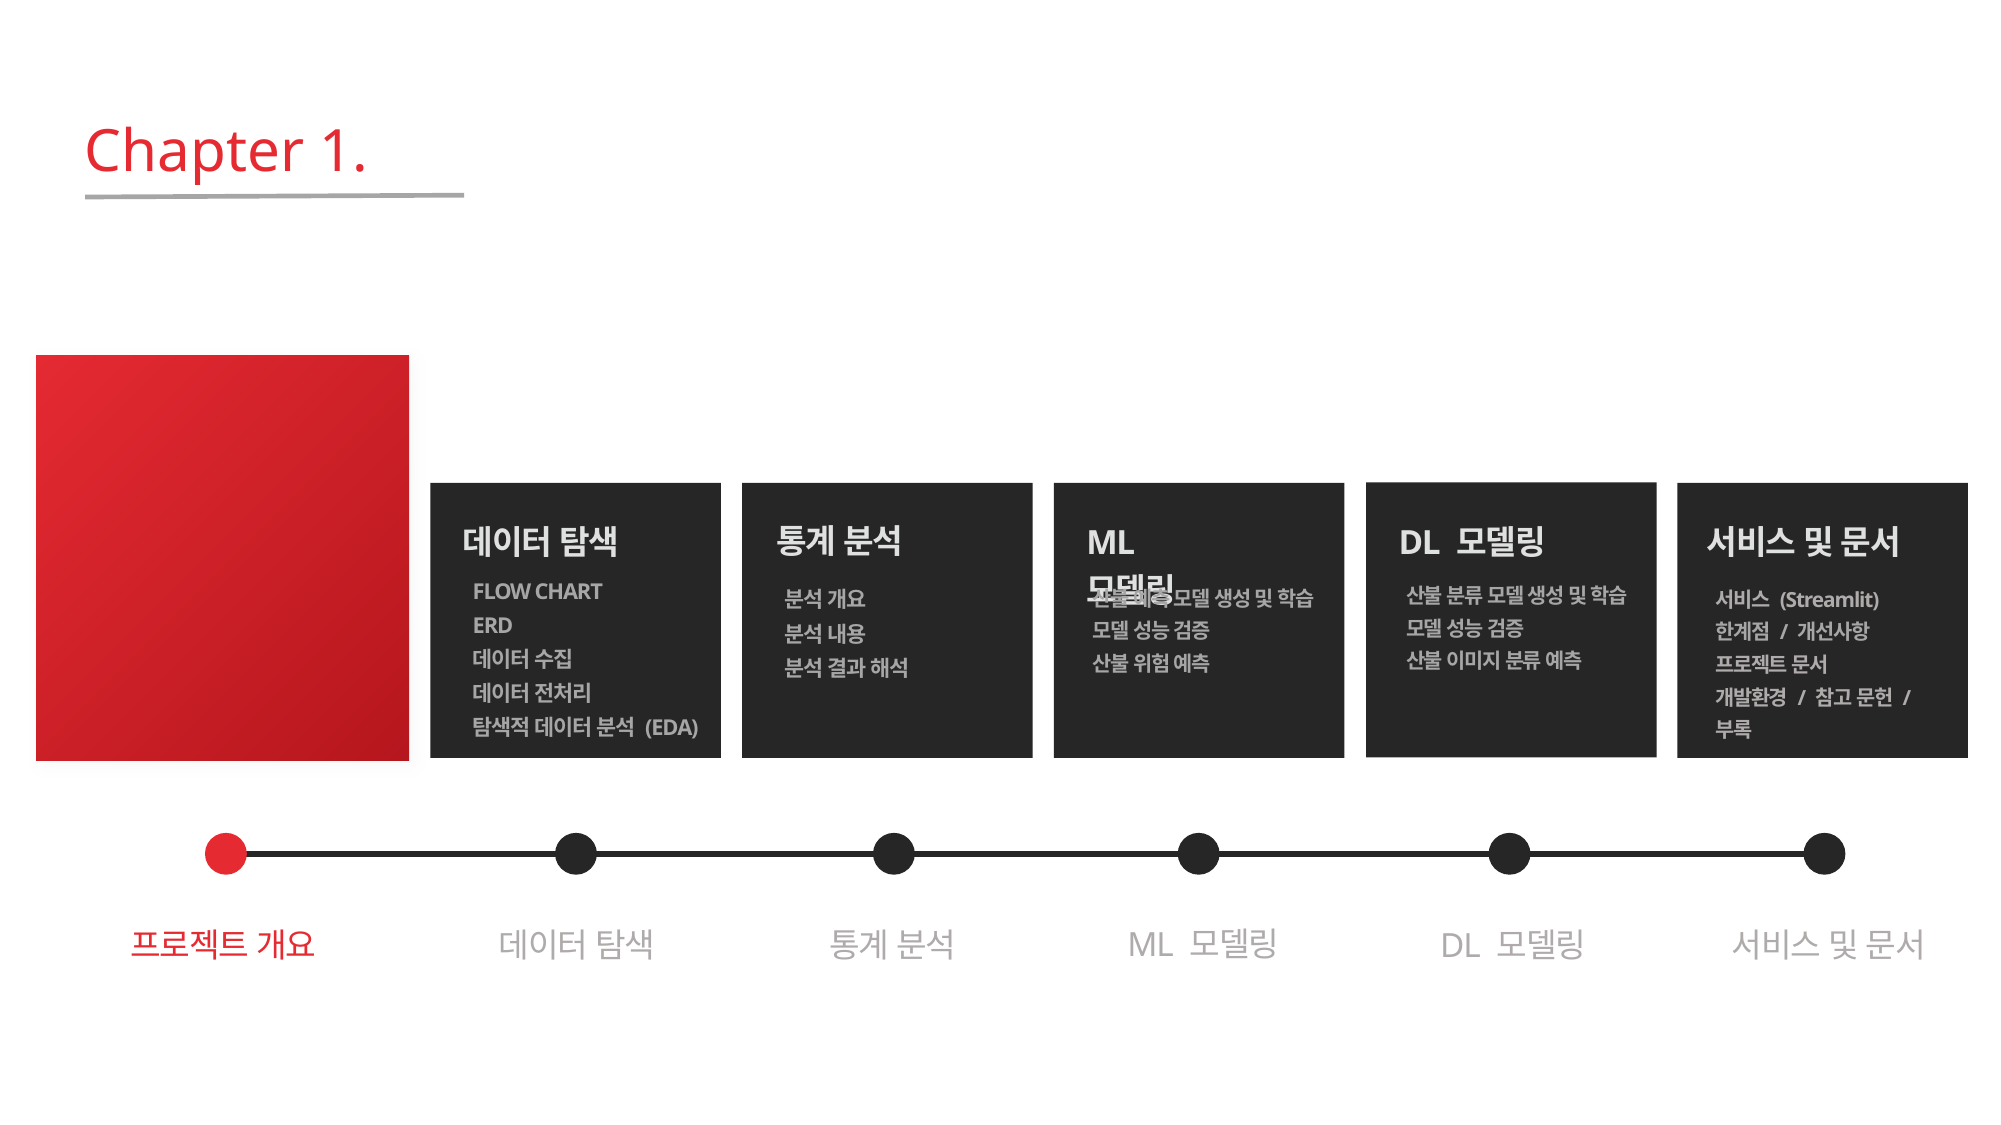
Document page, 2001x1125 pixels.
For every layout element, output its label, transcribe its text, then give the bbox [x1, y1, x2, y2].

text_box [1365, 482, 1657, 758]
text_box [430, 482, 721, 758]
text_box [873, 854, 915, 875]
text_box [873, 832, 915, 853]
text_box 데이터 탐색 [498, 915, 656, 964]
text_box 서비스 및 문서 [1731, 915, 1927, 964]
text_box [741, 482, 1033, 758]
text_box [203, 831, 248, 876]
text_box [1053, 482, 1345, 758]
text_box [555, 854, 597, 875]
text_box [1677, 482, 1968, 758]
text_box [1488, 832, 1531, 853]
text_box [1177, 832, 1220, 853]
text_box ML 모델링 [1127, 915, 1280, 964]
text_box 통계 분석 [829, 915, 957, 964]
text_box [1488, 854, 1531, 875]
text_box 프로젝트 개요 [130, 915, 317, 964]
text_box [1803, 832, 1846, 875]
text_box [36, 355, 410, 761]
text_box [555, 832, 597, 853]
text_box DL 모델링 [1440, 915, 1586, 964]
text_box Chapter 1. [85, 112, 497, 183]
text_box [1177, 854, 1220, 875]
